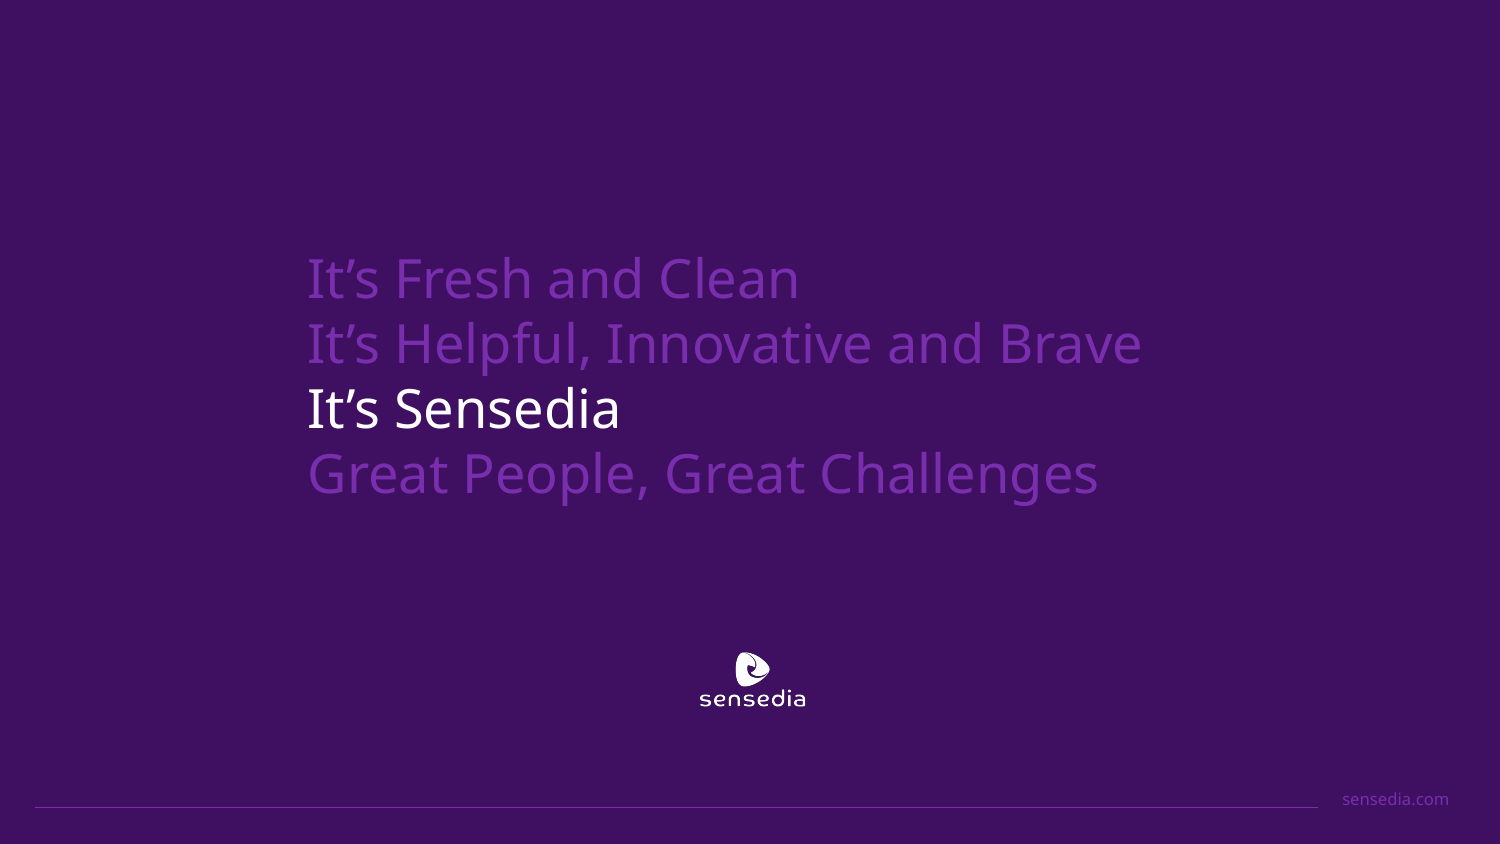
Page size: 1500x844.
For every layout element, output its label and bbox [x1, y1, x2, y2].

picture [679, 642, 821, 713]
